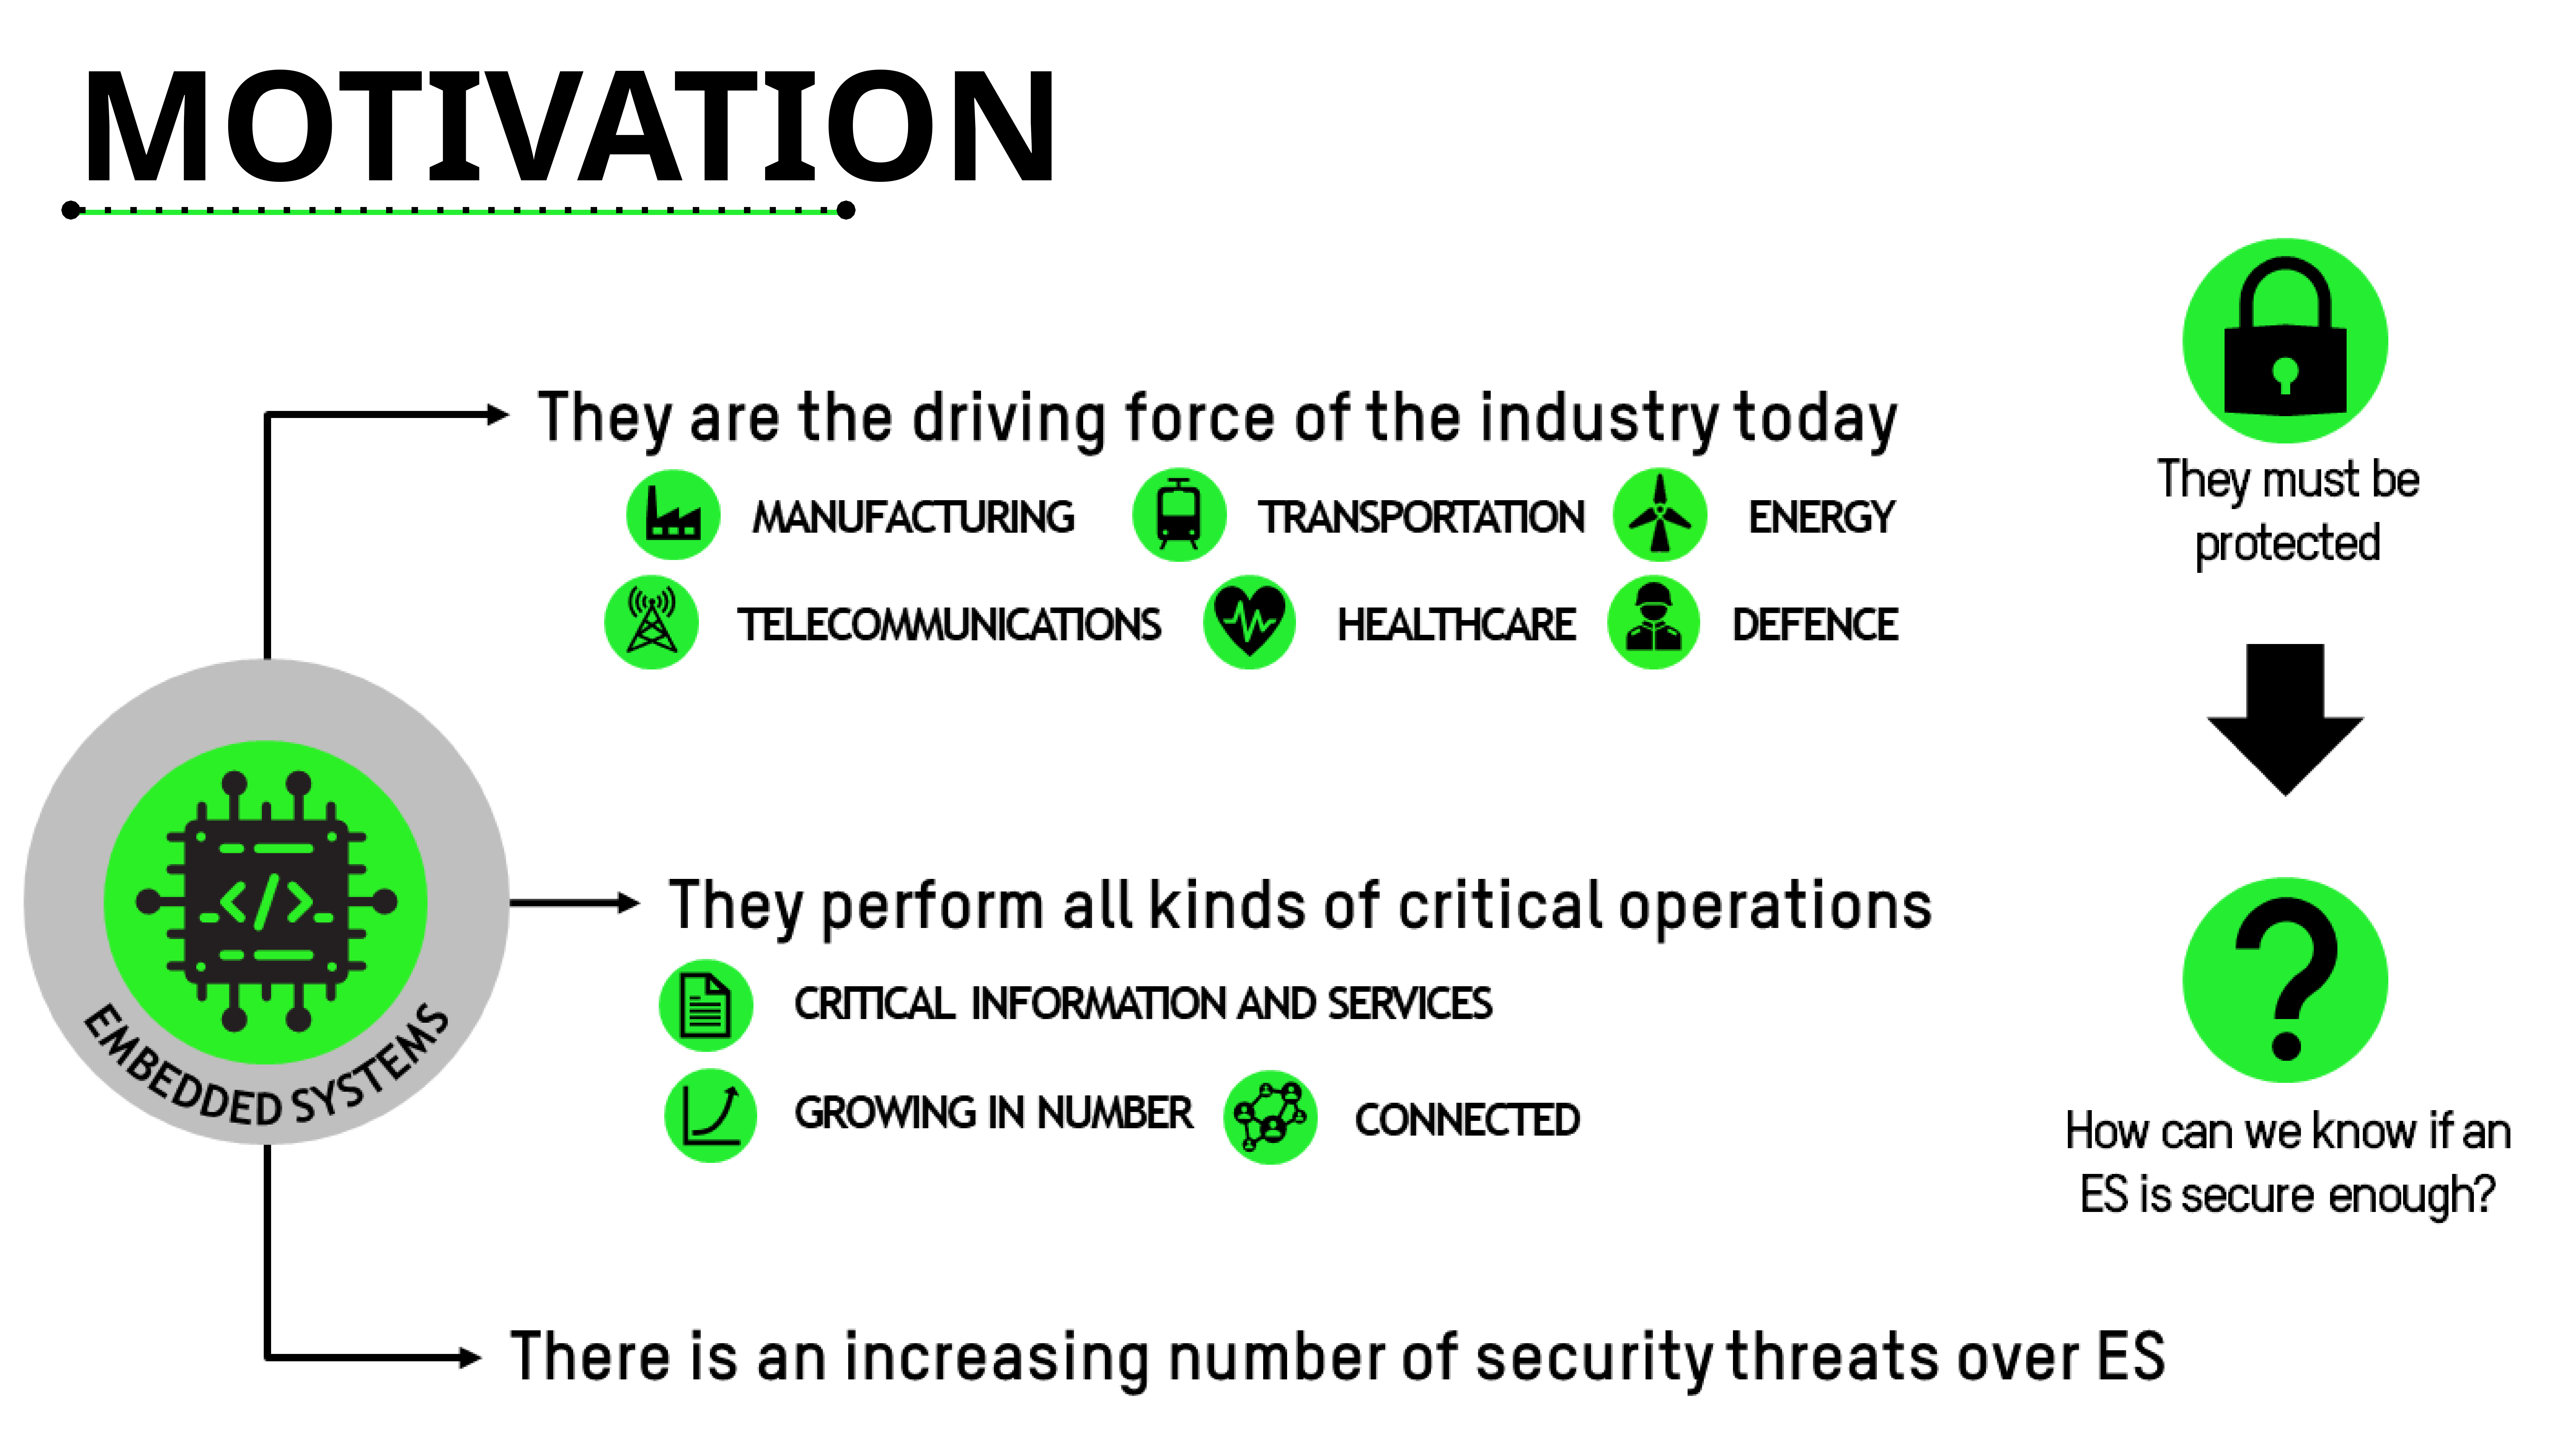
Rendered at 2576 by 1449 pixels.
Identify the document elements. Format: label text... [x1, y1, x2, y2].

text_box MOTIVATION [71, 54, 1183, 185]
picture [24, 238, 2552, 1438]
text_box [69, 208, 848, 212]
